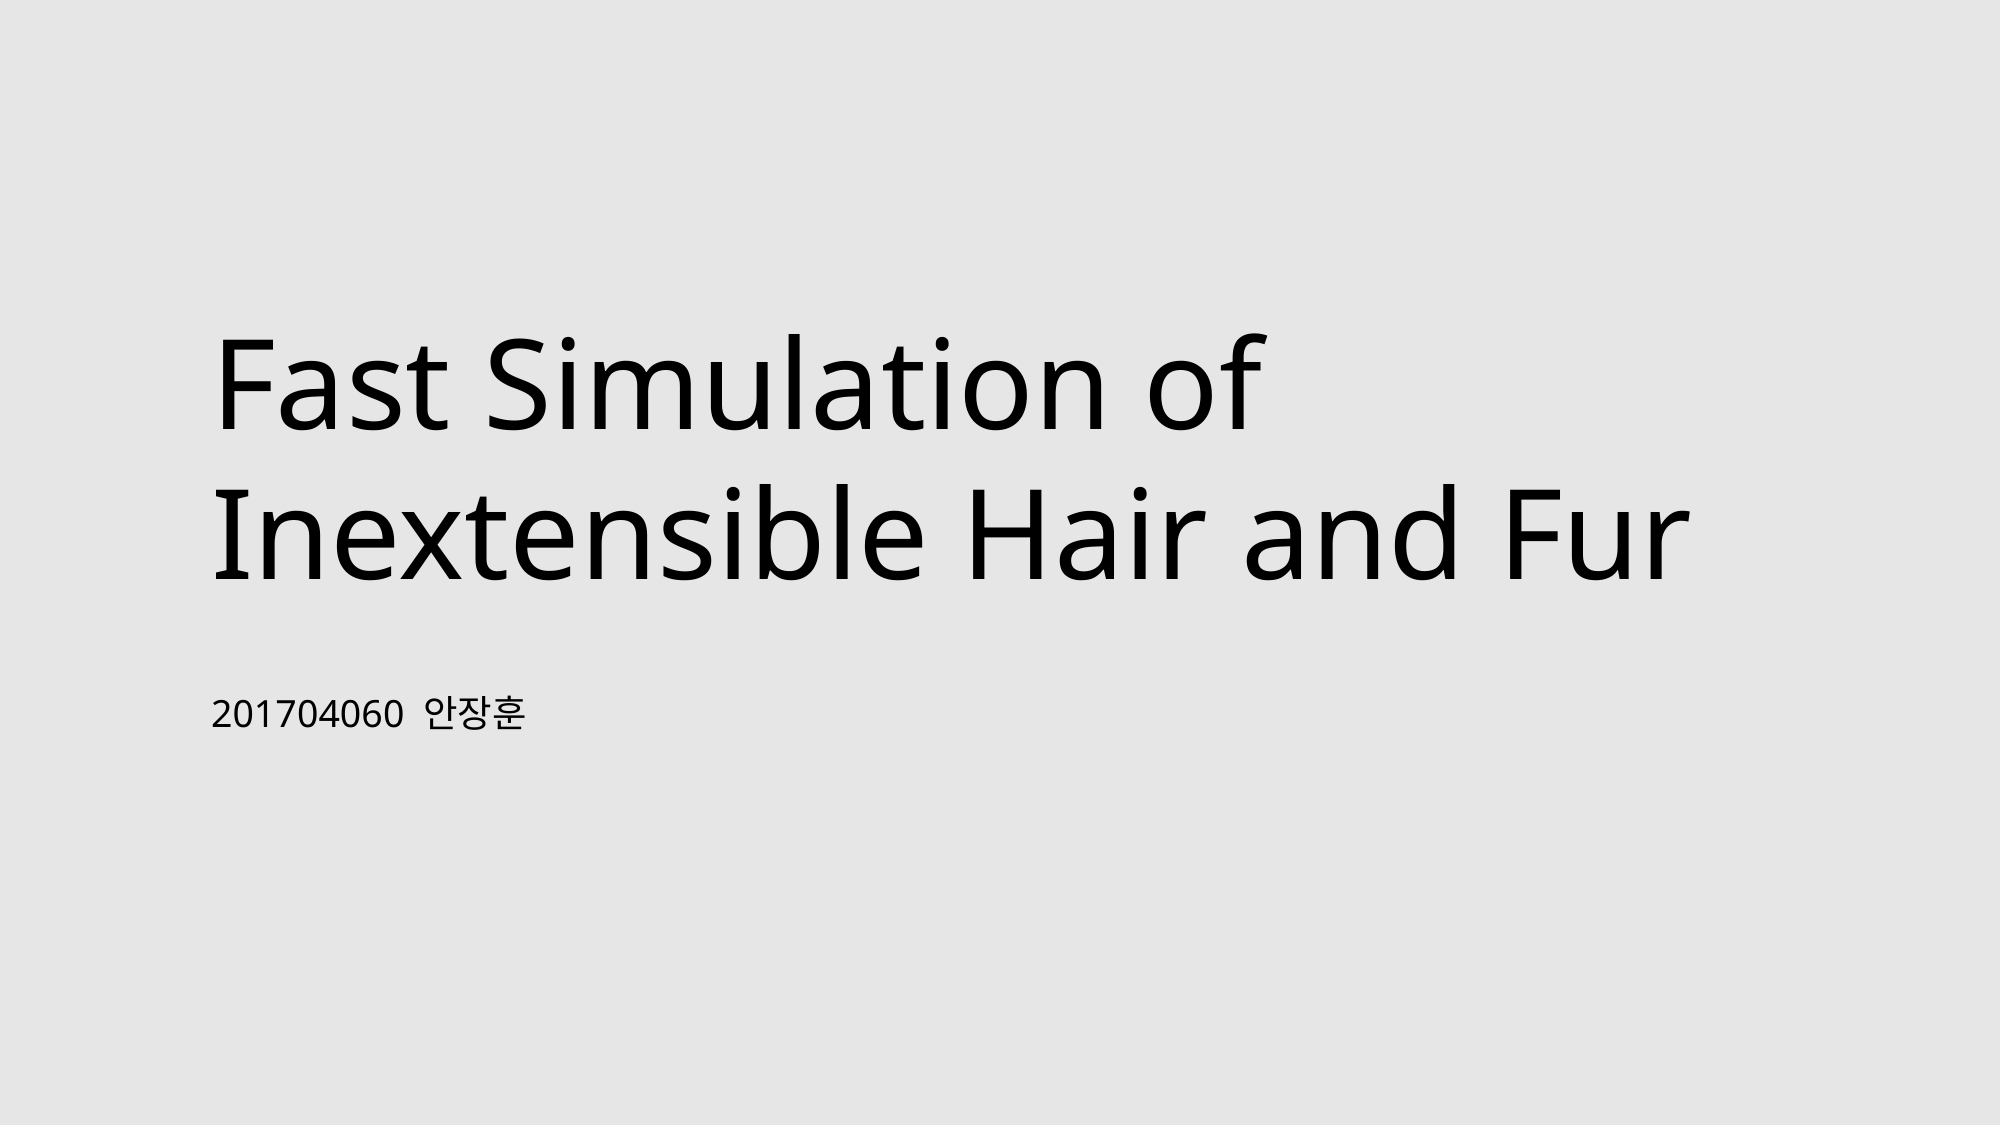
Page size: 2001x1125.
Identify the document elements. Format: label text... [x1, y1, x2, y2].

text_box 201704060 안장훈 [196, 683, 553, 743]
text_box Fast Simulation of Inextensible Hair and Fur [196, 296, 1890, 612]
